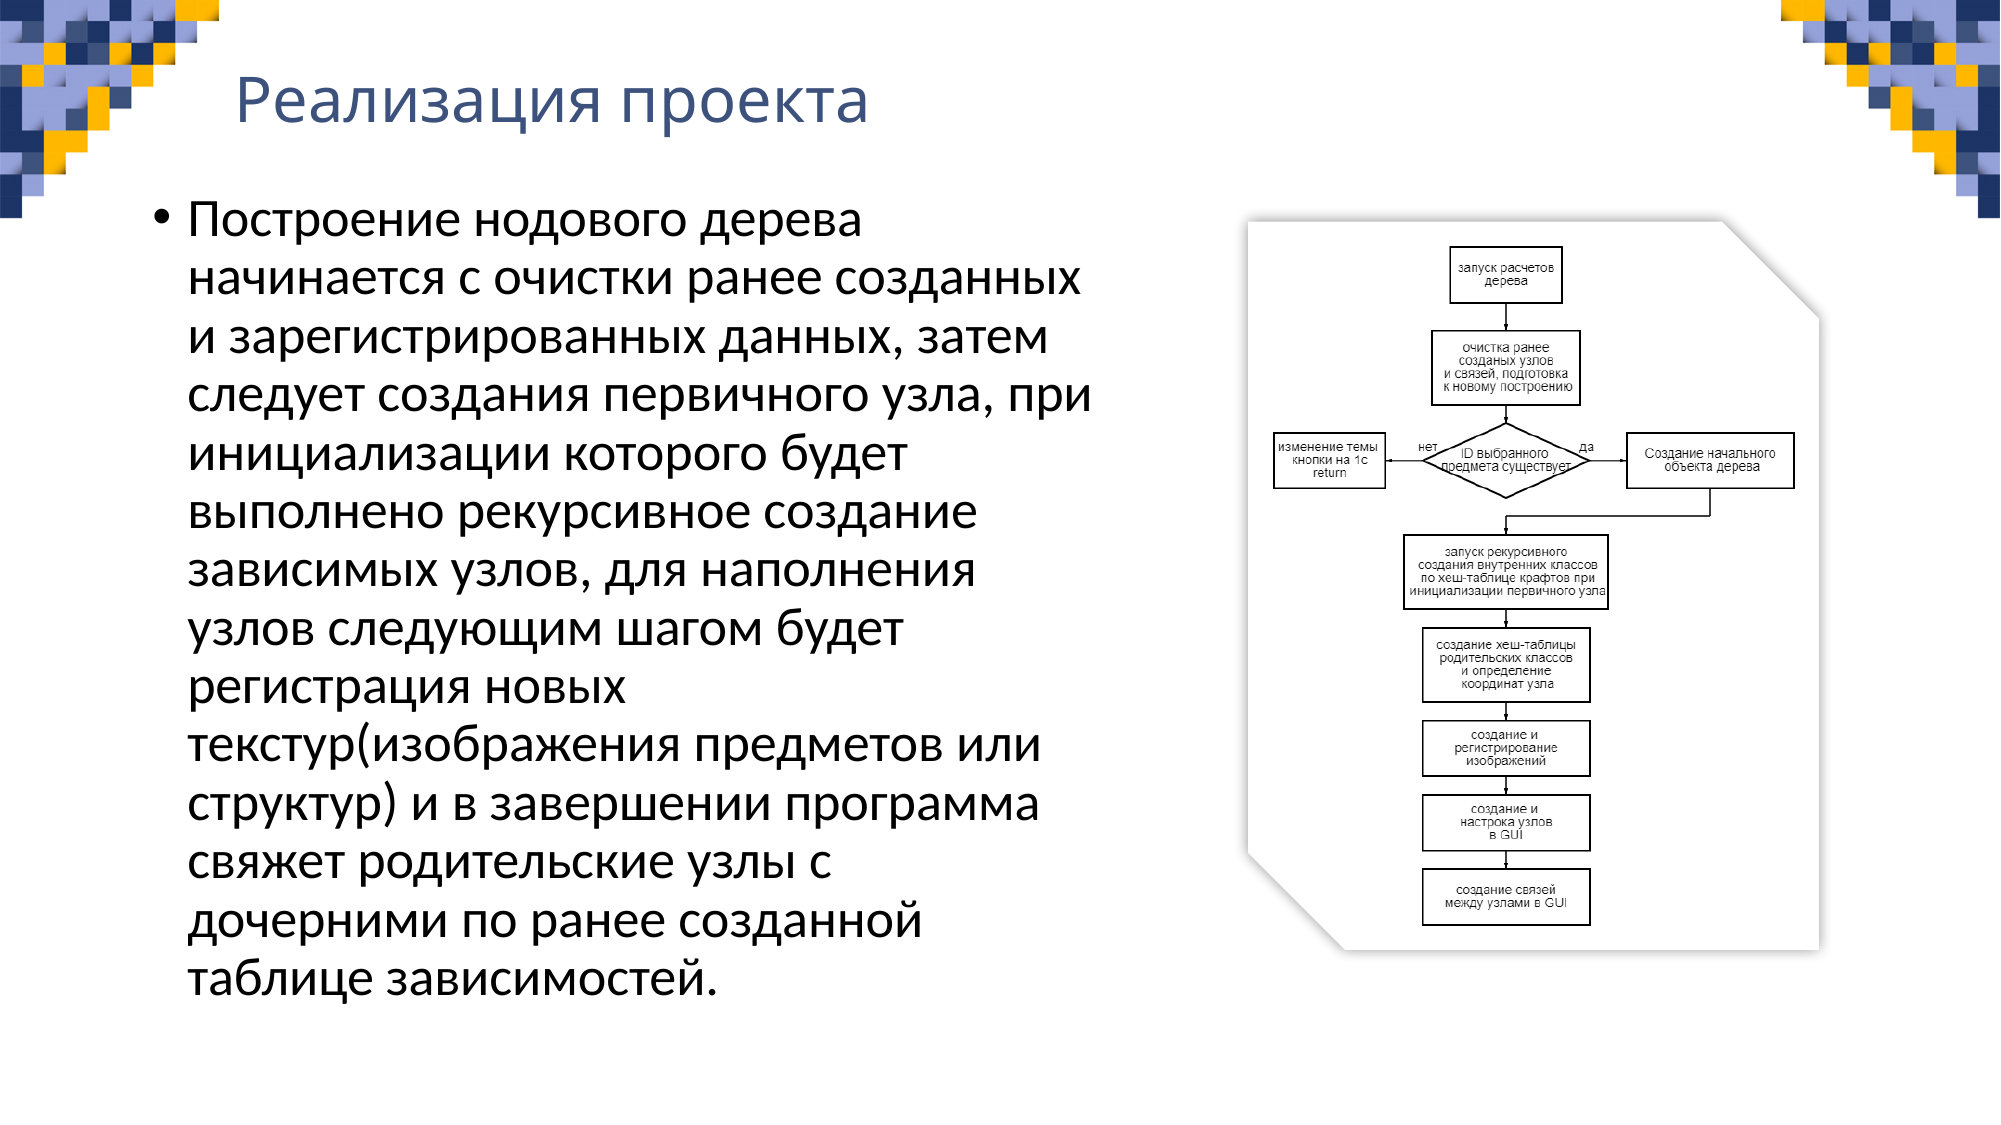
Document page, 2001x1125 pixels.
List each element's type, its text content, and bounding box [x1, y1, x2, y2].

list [1255, 228, 1812, 943]
picture [0, 0, 2000, 1125]
list Построение нодового дерева начинается с очистки ранее созданных и зарегистрированных данных, затем следует создания первичного узла, при инициализации которого будет выполнено рекурсивное создание зависимых узлов, для наполнения узлов следующим шагом будет регистрация новых текстур(изображения предметов или структур) и в завершении программа свяжет родительские узлы с дочерними по ранее созданной таблице зависимостей. [137, 182, 1117, 1066]
title Реализация проекта [219, 59, 1784, 144]
